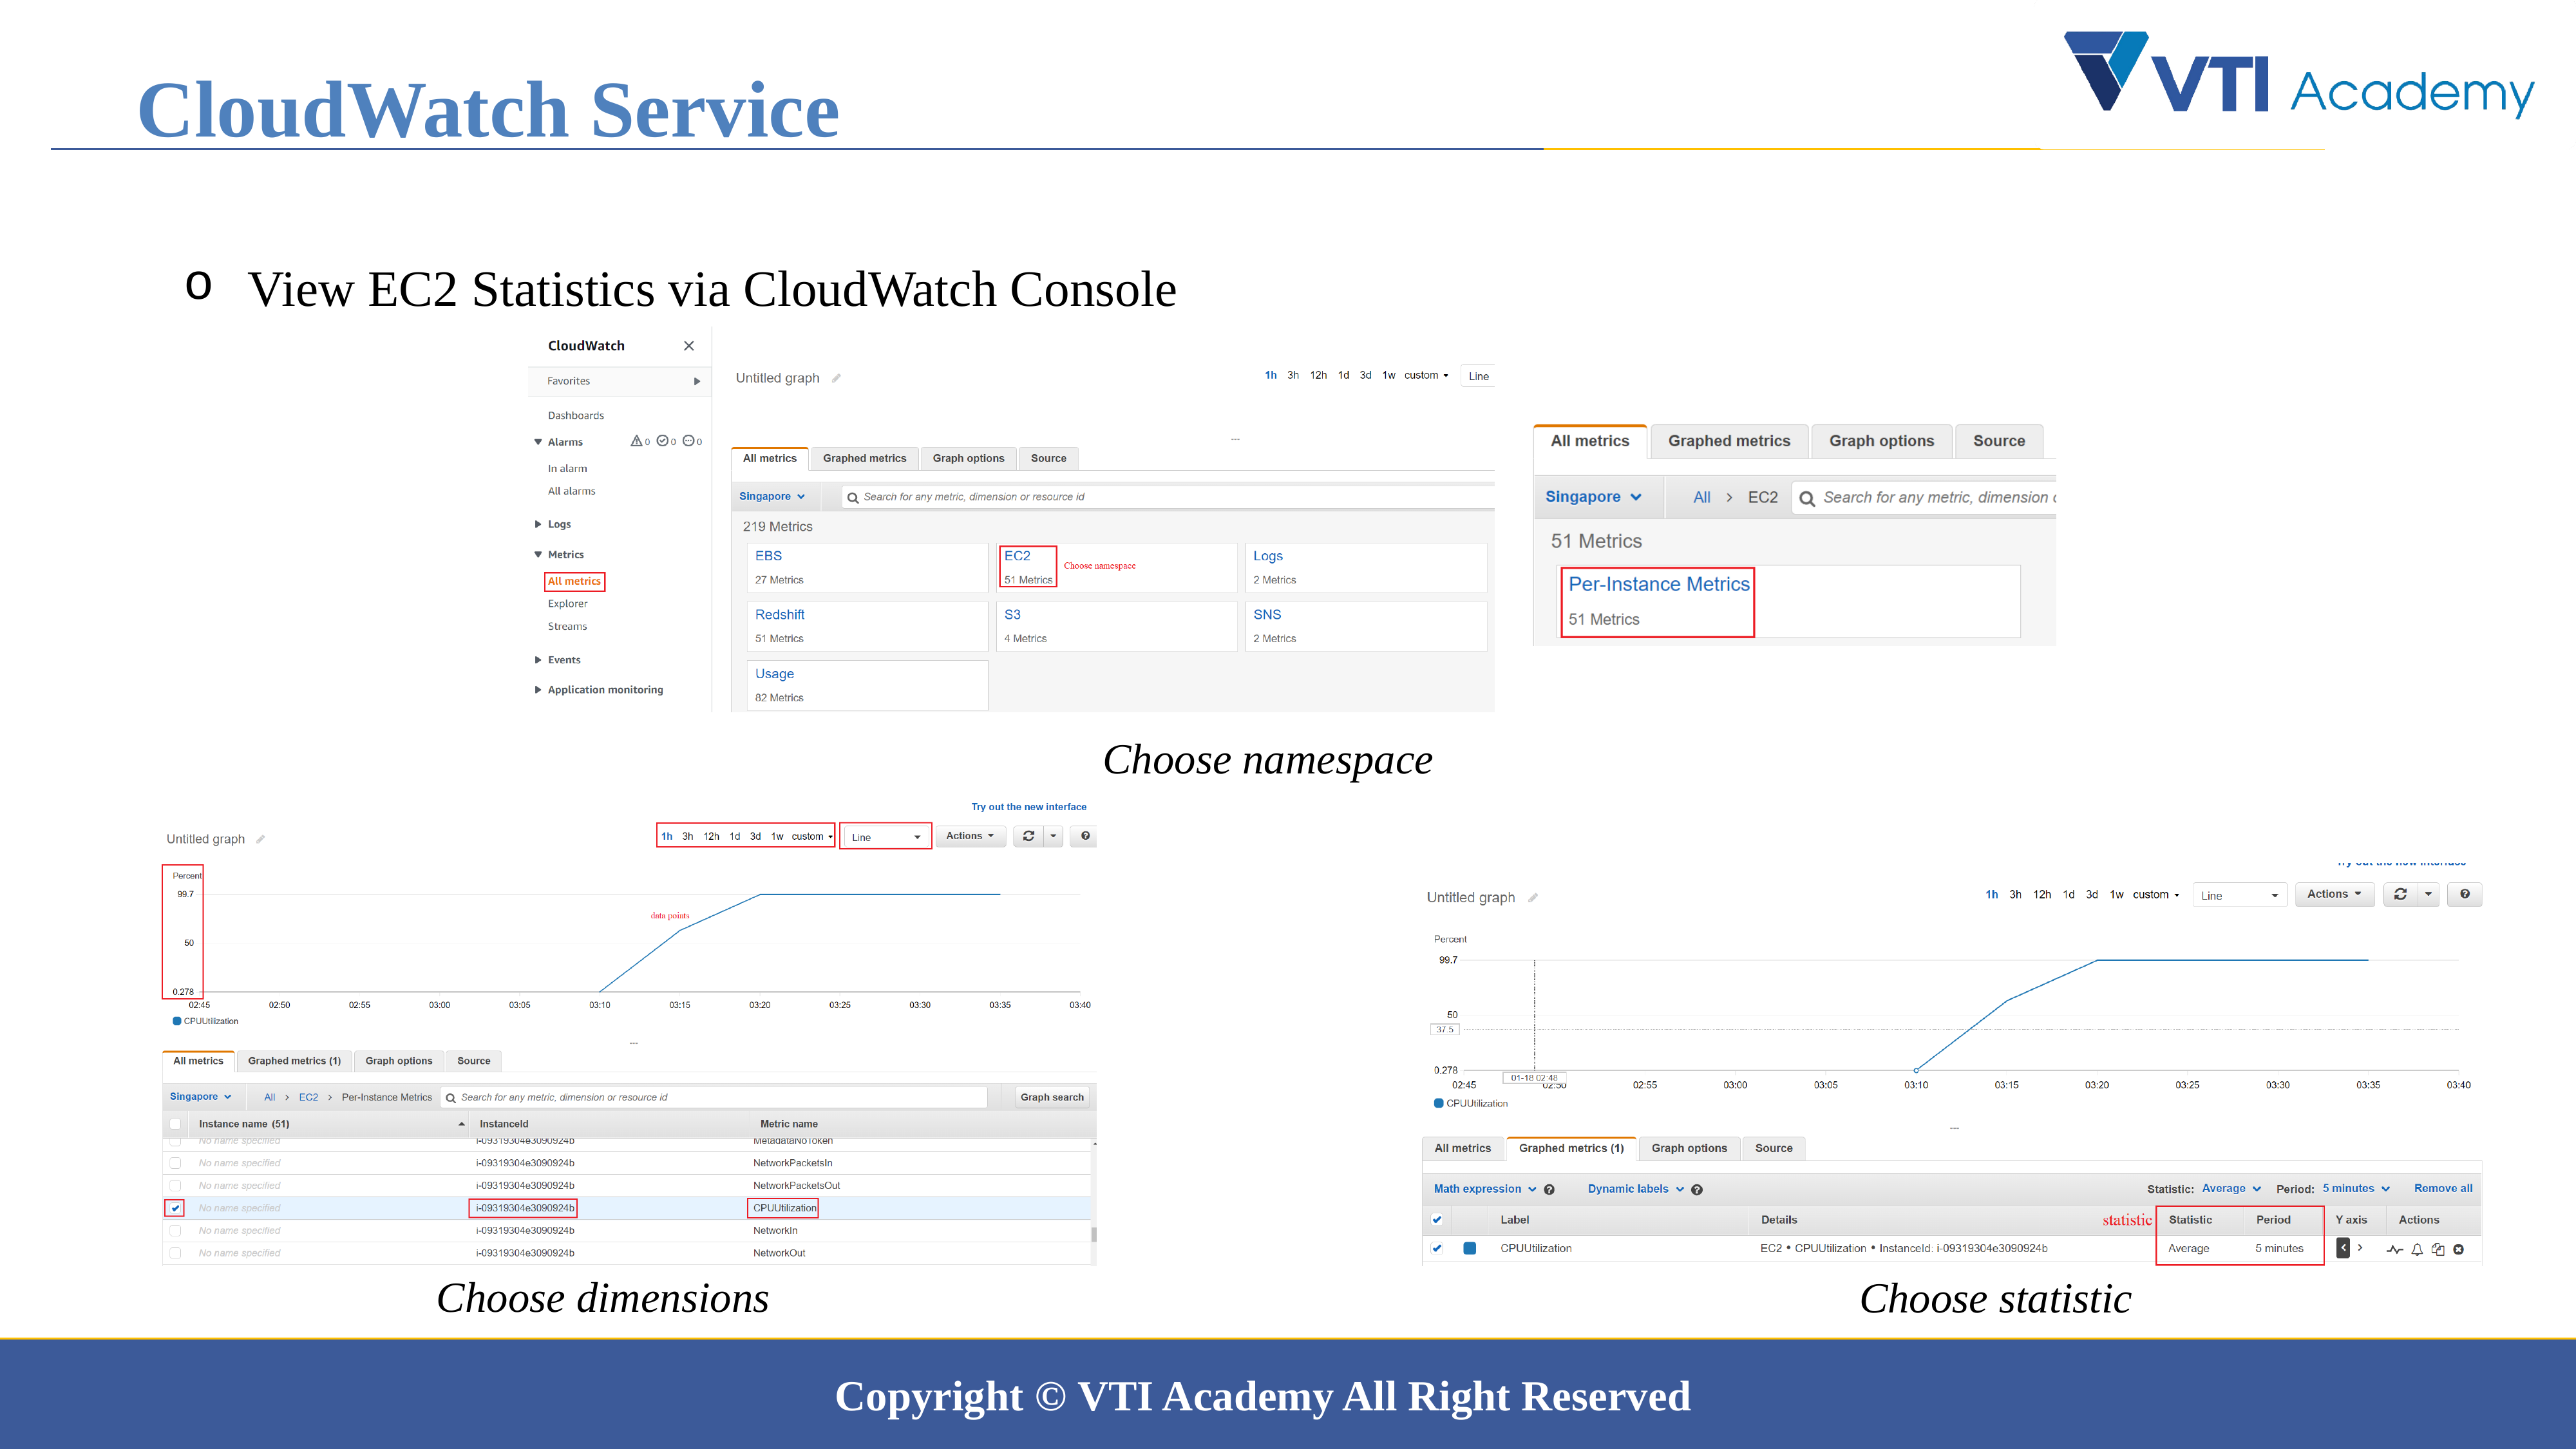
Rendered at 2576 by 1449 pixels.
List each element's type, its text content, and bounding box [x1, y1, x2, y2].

text_box Choose namespace [912, 725, 1625, 787]
picture [1520, 417, 2056, 647]
text_box Choose statistic [1640, 1273, 2353, 1327]
picture [527, 327, 1495, 713]
text_box View EC2 Statistics via CloudWatch Console [126, 250, 1316, 338]
text_box Choose dimensions [247, 1271, 960, 1326]
text_box CloudWatch Service [126, 60, 1081, 149]
picture [1411, 863, 2487, 1266]
picture [152, 801, 1097, 1266]
picture [2034, 0, 2576, 149]
